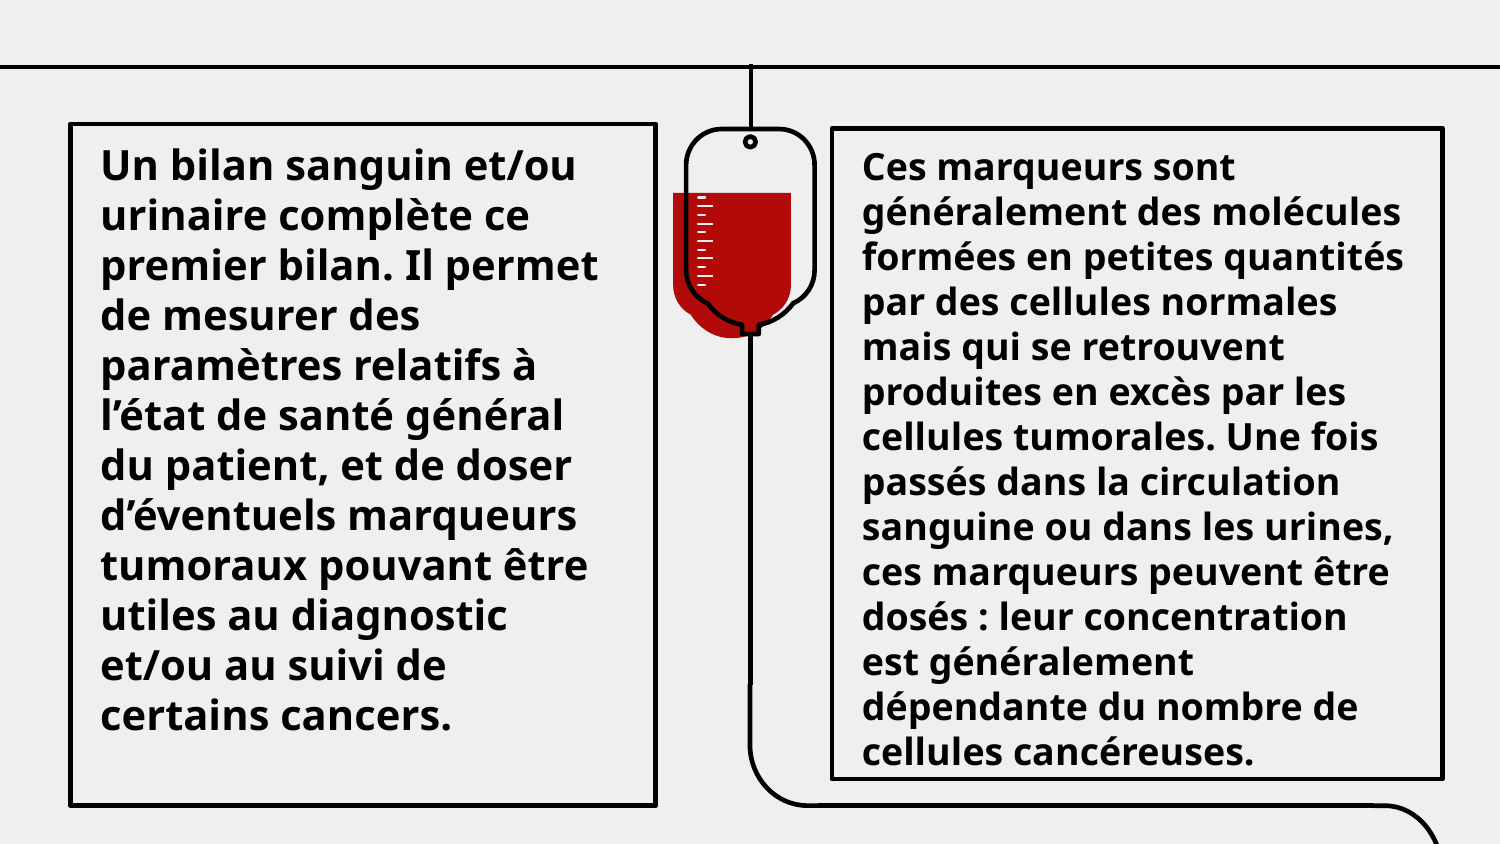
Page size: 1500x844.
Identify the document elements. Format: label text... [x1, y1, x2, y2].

subtitle Un bilan sanguin et/ou urinaire complète ce premier bilan. Il permet de mesurer des paramètres relatifs à l’état de santé général du patient, et de doser d’éventuels marqueurs tumoraux pouvant être utiles au diagnostic et/ou au suivi de certains cancers. [68, 122, 658, 808]
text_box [672, 64, 1500, 844]
